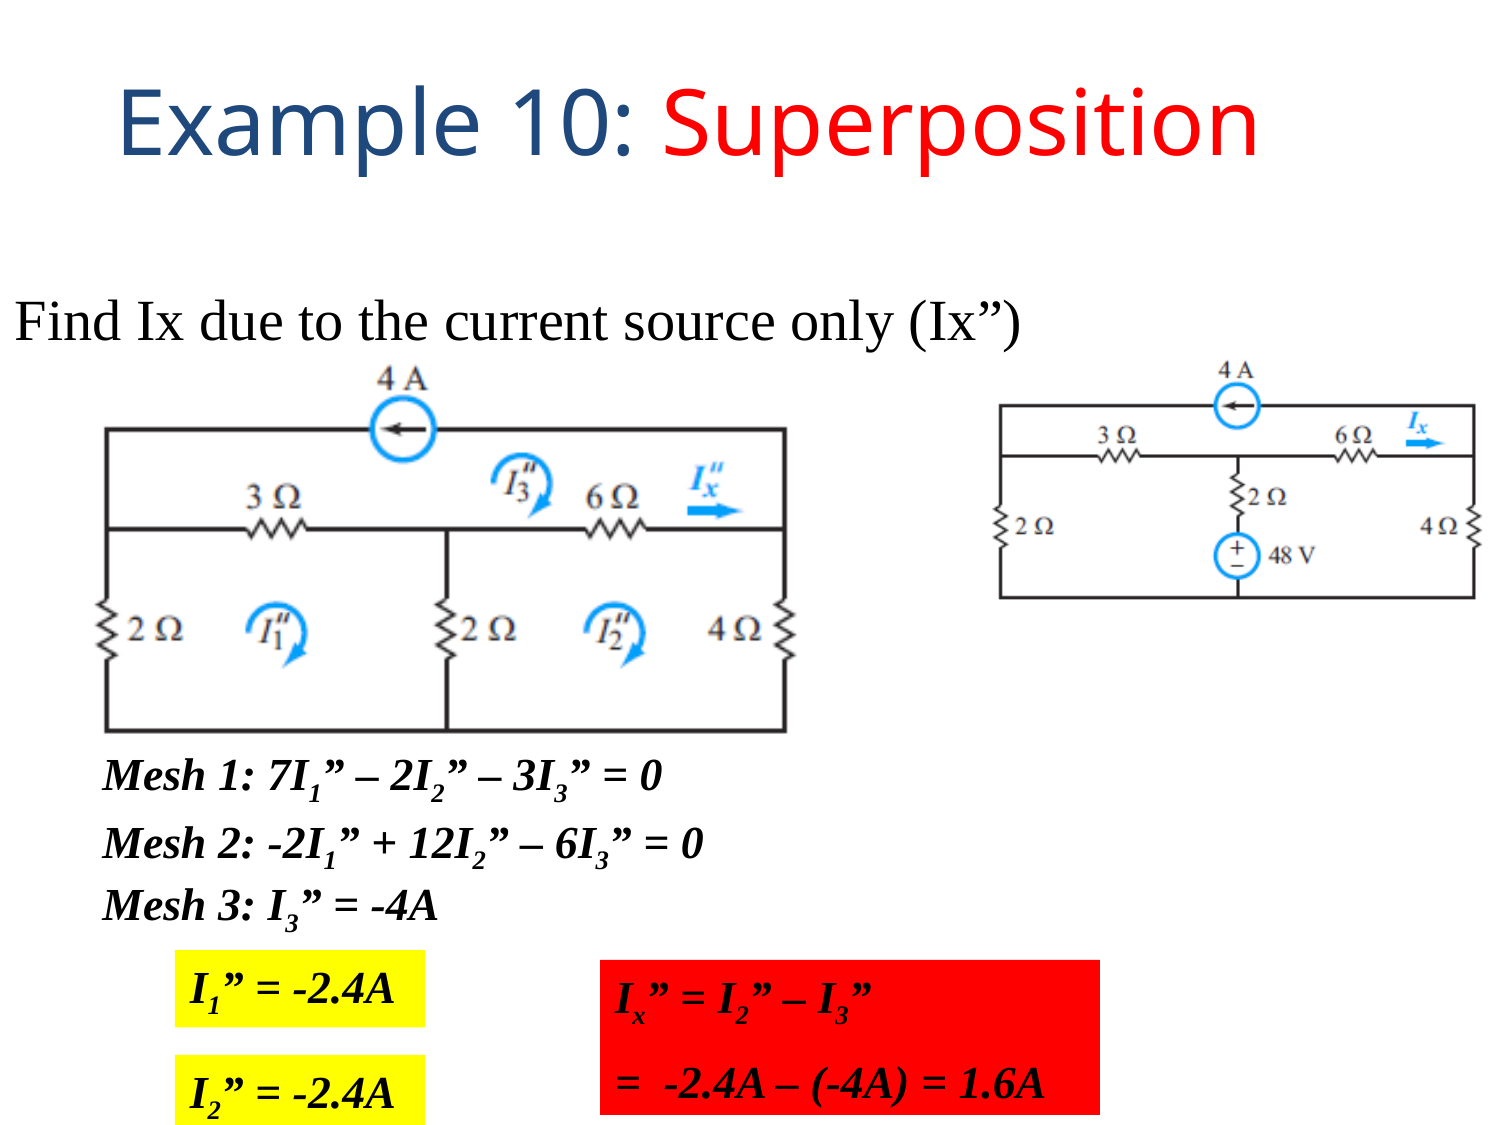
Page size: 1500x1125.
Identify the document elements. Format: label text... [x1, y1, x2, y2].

text_box Find Ix due to the current source only (Ix”) [0, 275, 1038, 360]
text_box Ix” = I2” – I3” = -2.4A – (-4A) = 1.6A [600, 959, 1100, 1115]
text_box I1” = -2.4A [174, 950, 425, 1028]
text_box Mesh 3: I3” = -4A [87, 867, 750, 945]
text_box Mesh 2: -2I1” + 12I2” – 6I3” = 0 [87, 804, 750, 867]
picture [74, 349, 813, 765]
title Example 10: Superposition [100, 37, 1438, 200]
picture [974, 349, 1500, 624]
text_box Mesh 1: 7I1” – 2I2” – 3I3” = 0 [87, 776, 750, 804]
text_box I2” = -2.4A [174, 1054, 425, 1125]
